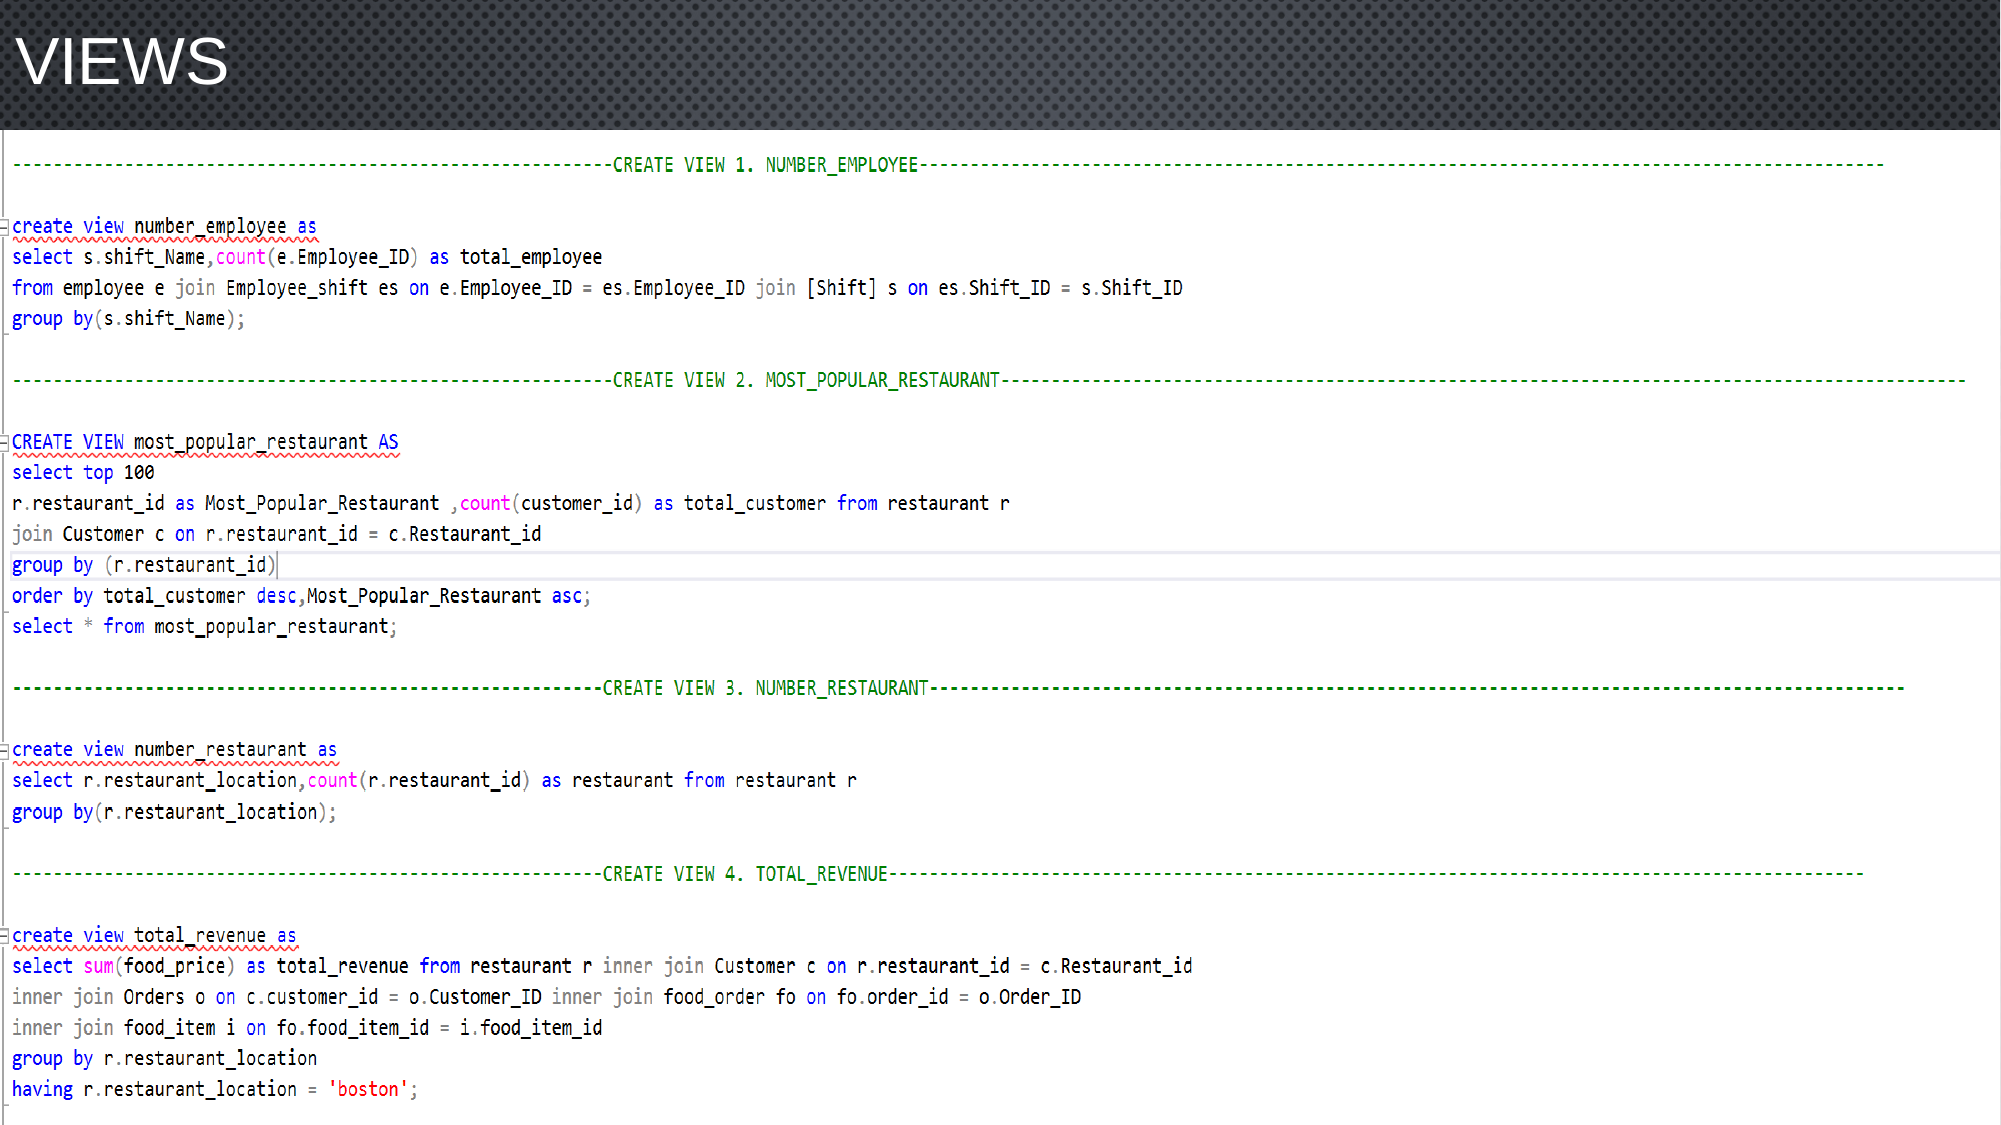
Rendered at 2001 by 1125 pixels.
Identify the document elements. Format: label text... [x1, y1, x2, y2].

title VIEWS [0, 0, 1734, 117]
picture [0, 130, 2000, 1125]
